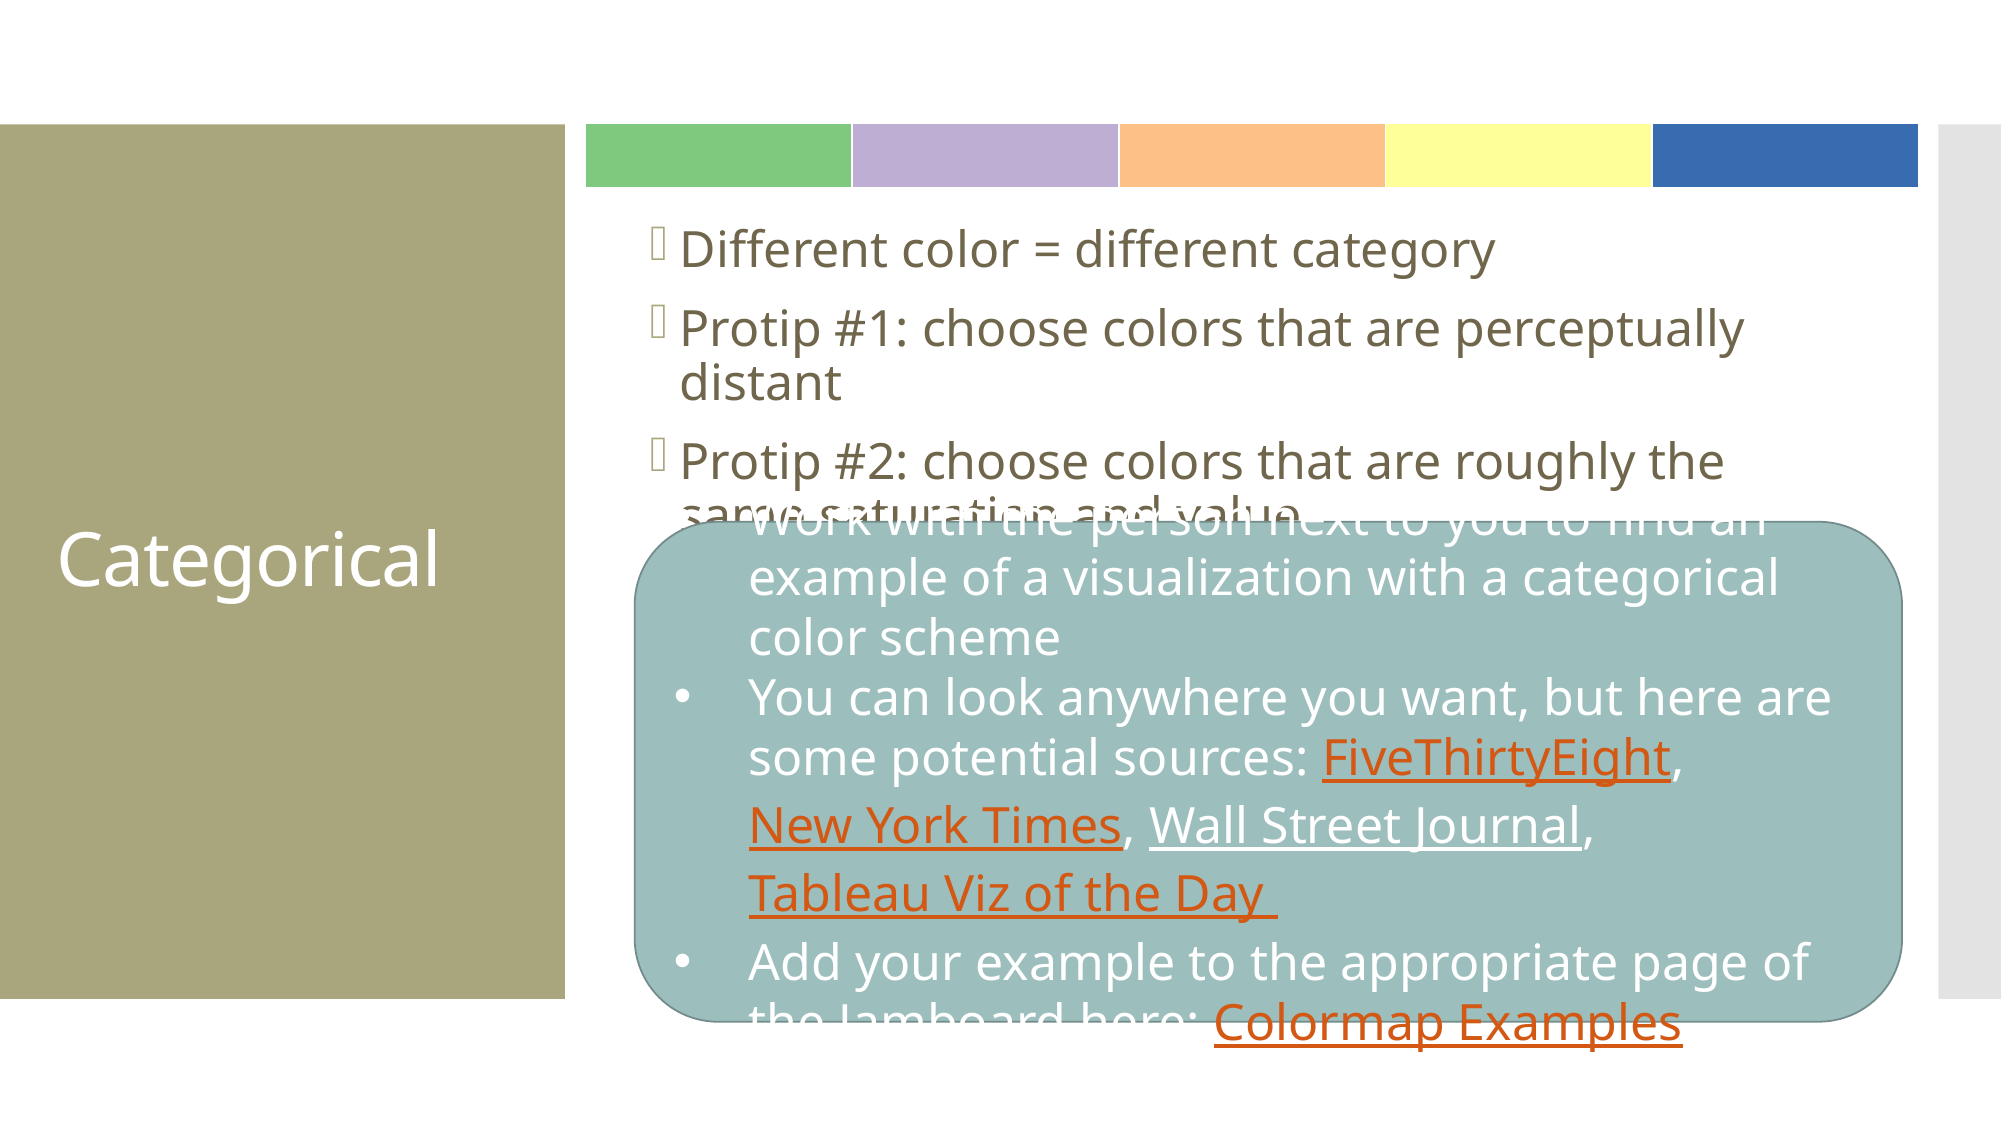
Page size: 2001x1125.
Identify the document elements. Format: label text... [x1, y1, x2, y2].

table_header [1120, 124, 1385, 187]
table_header [853, 124, 1118, 187]
table_header [586, 124, 851, 187]
table_header [1386, 124, 1651, 187]
table_header [1653, 124, 1918, 187]
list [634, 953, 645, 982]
list Different color = different category Protip #1: choose colors that are perceptually distant Protip #2: choose colors that are roughly the same saturation and value [634, 192, 1835, 591]
title Categorical [41, 184, 525, 940]
text_box Work with the person next to you to find an example of a visualization with a categorical color scheme You can look anywhere you want, but here are some potential sources: FiveThirtyEight, New York Times, Wall Street Journal, Tableau Viz of the Day Add your example to the appropriate page of the Jamboard here: Colormap Examples [633, 520, 1903, 1023]
